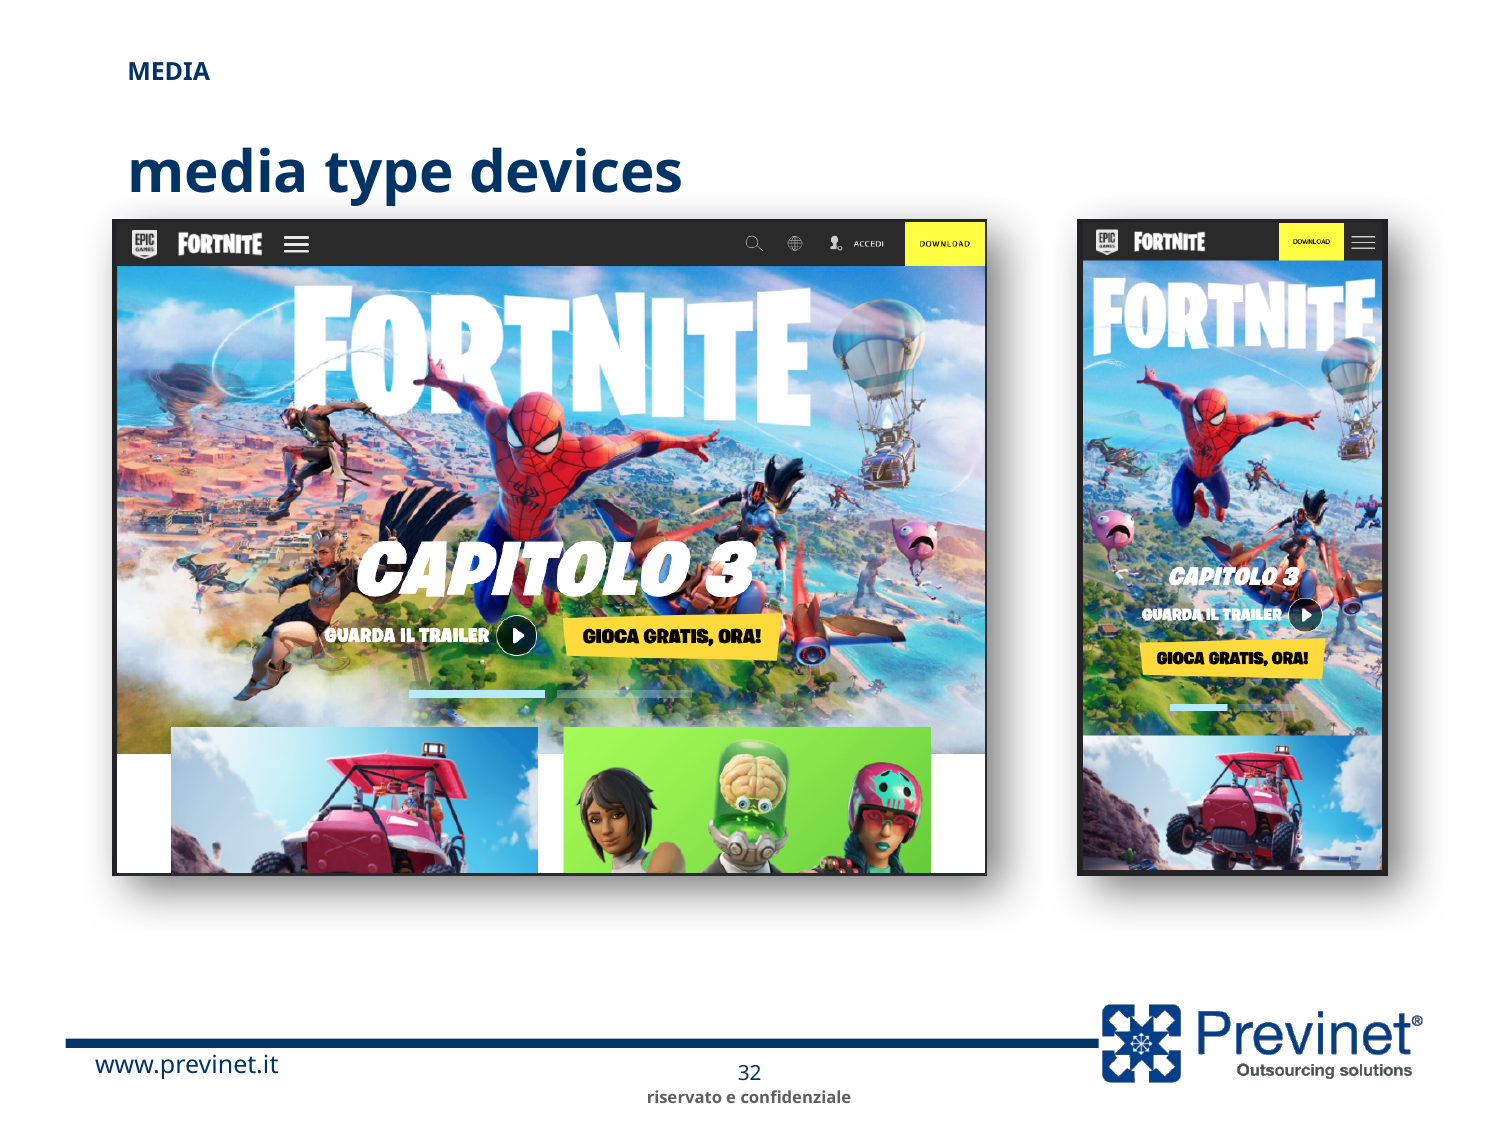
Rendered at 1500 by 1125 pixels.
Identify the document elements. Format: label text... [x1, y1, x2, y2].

title media type devices [112, 164, 1388, 263]
picture [112, 219, 987, 876]
picture [1077, 219, 1388, 876]
text_box Media [112, 0, 1388, 164]
picture [1099, 999, 1438, 1087]
